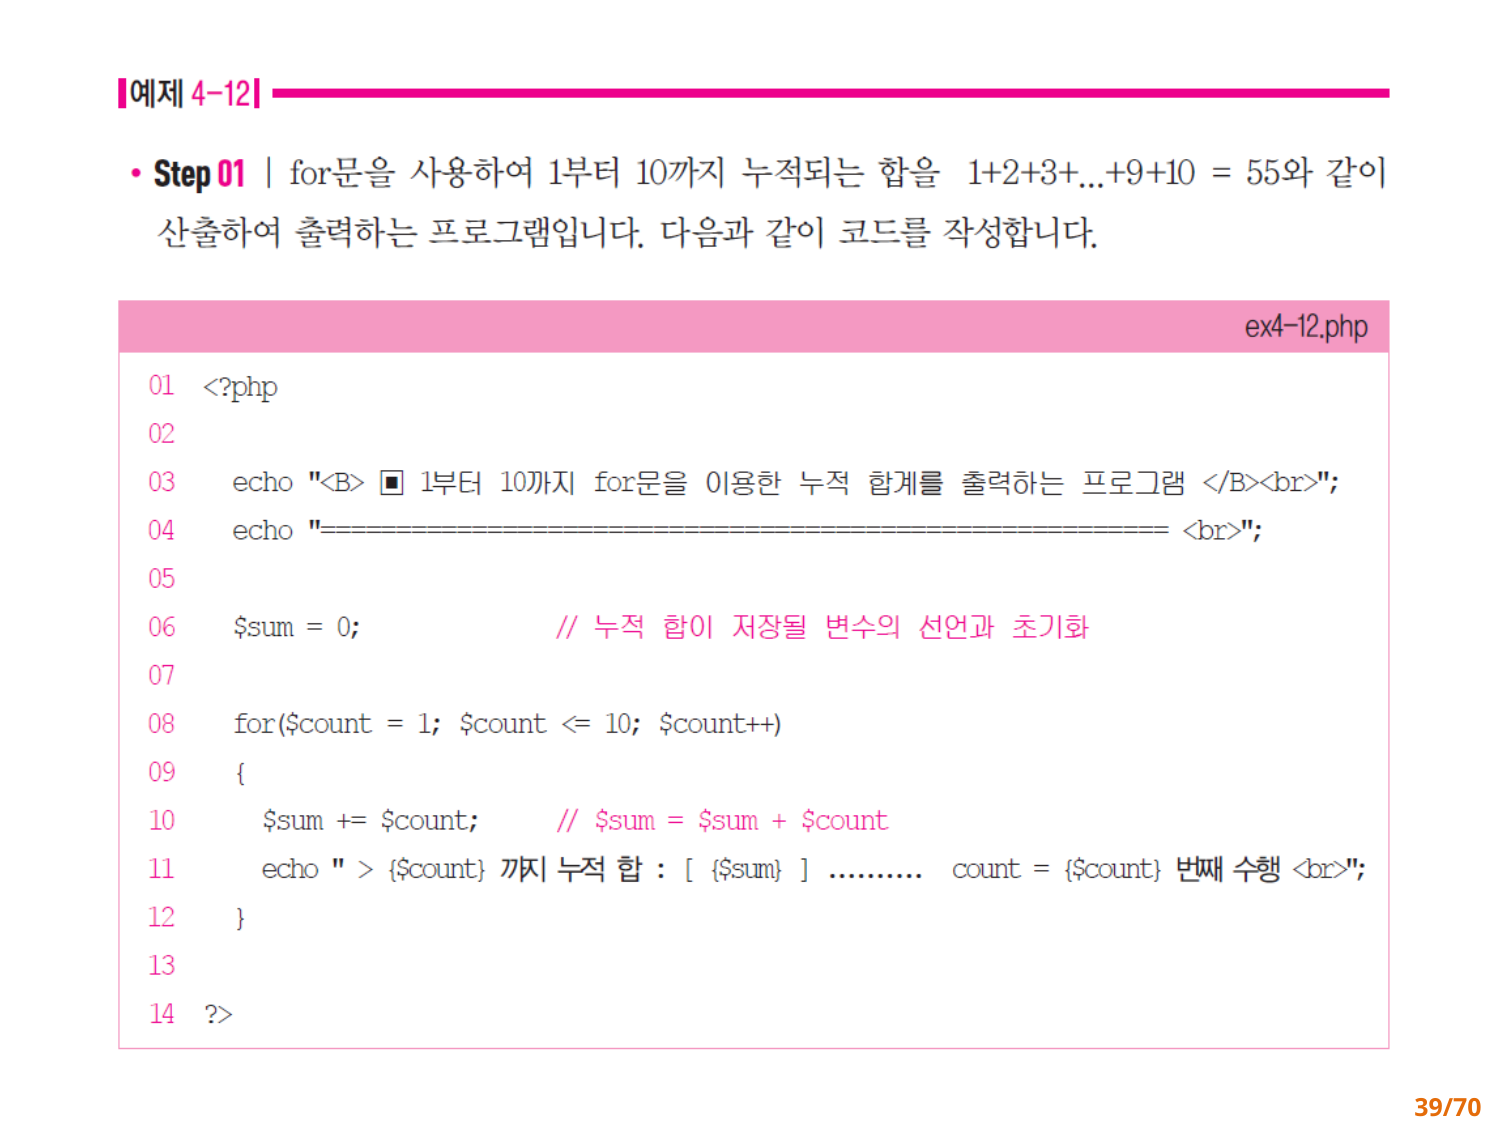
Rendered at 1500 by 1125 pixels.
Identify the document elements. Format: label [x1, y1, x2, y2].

picture [91, 60, 1409, 1065]
